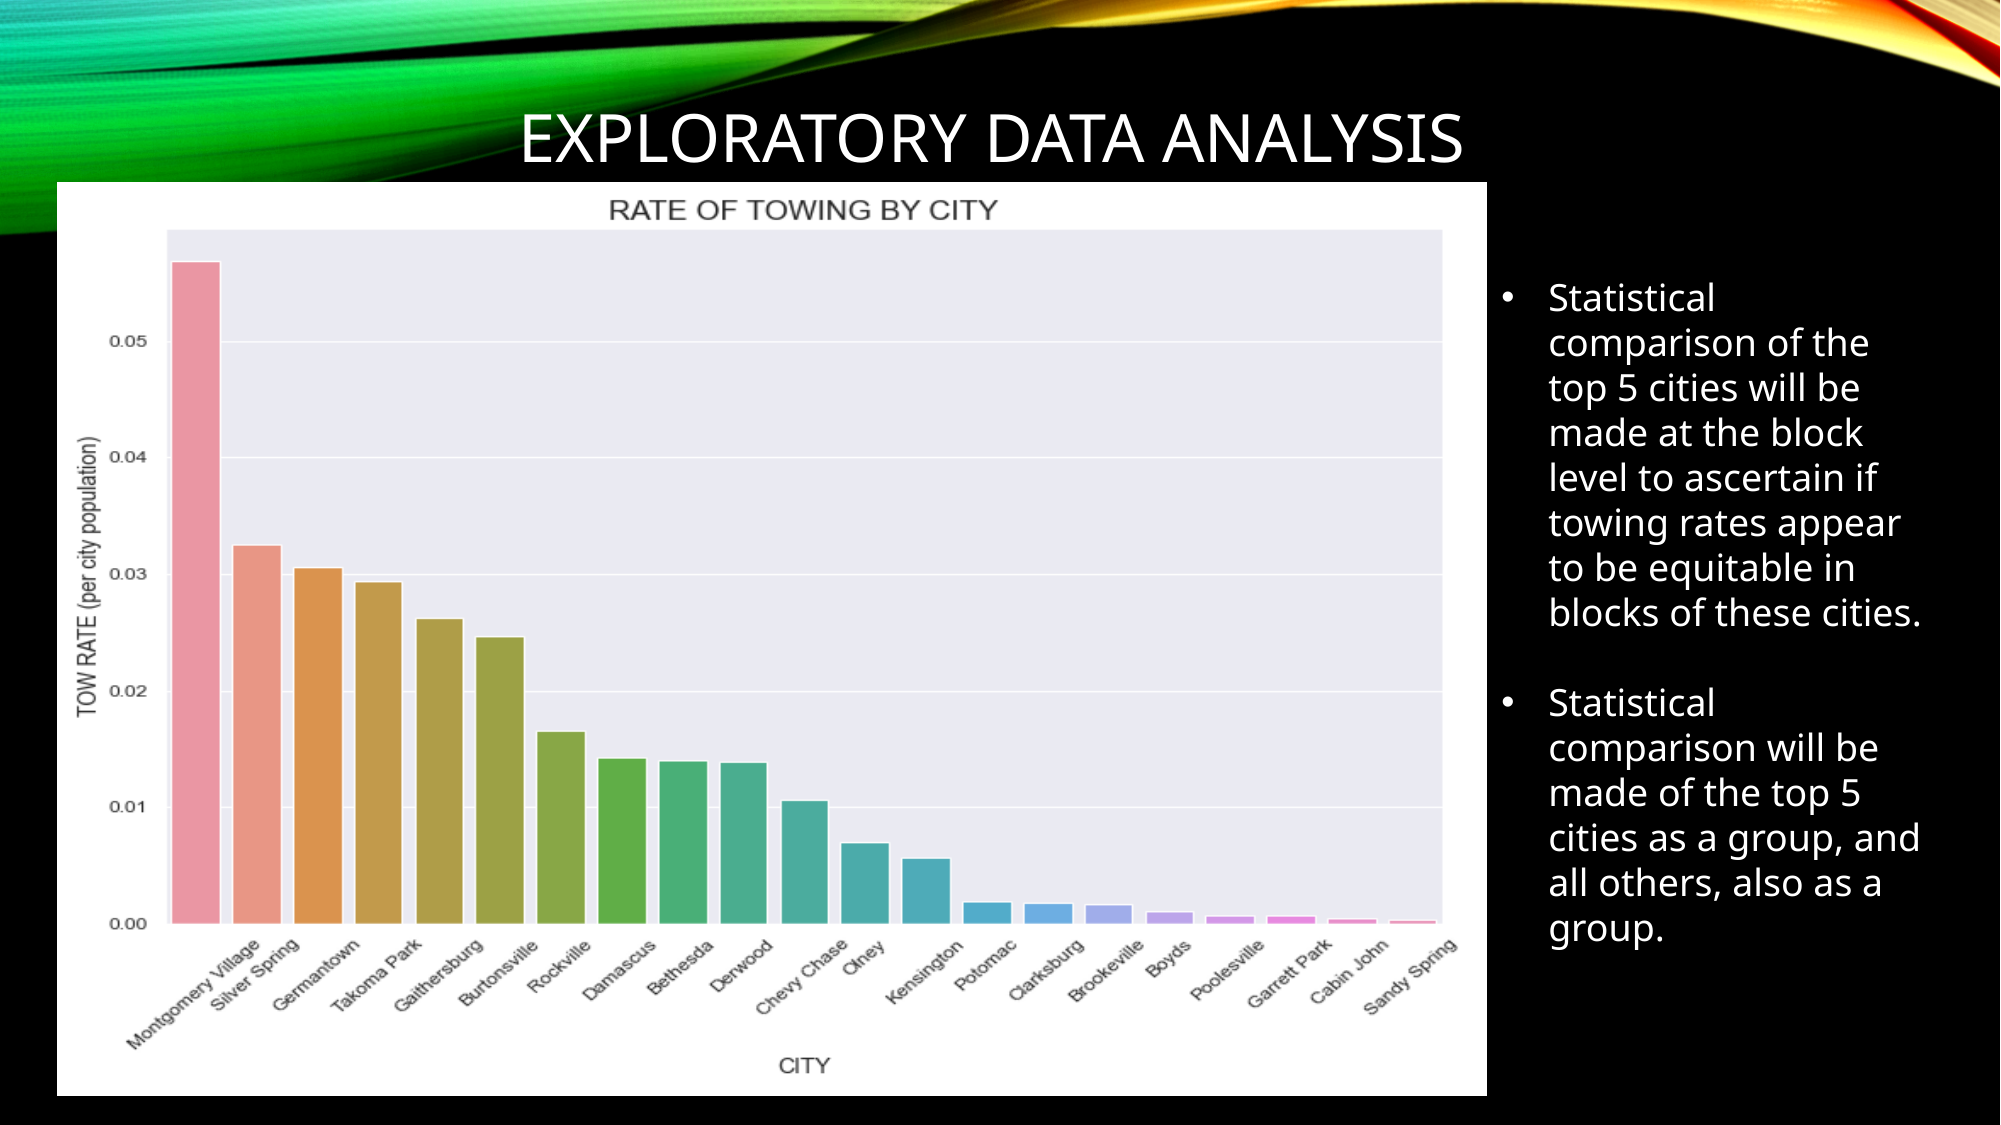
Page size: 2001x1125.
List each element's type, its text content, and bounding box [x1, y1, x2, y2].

picture [0, 0, 2000, 237]
text_box Statistical comparison of the top 5 cities will be made at the block level to ascertain if towing rates appear to be equitable in blocks of these cities. Statistical comparison will be made of the top 5 cities as a group, and all others, also as a group. [1487, 266, 1950, 957]
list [57, 181, 1487, 1096]
title Exploratory data analysis [96, 86, 1888, 196]
